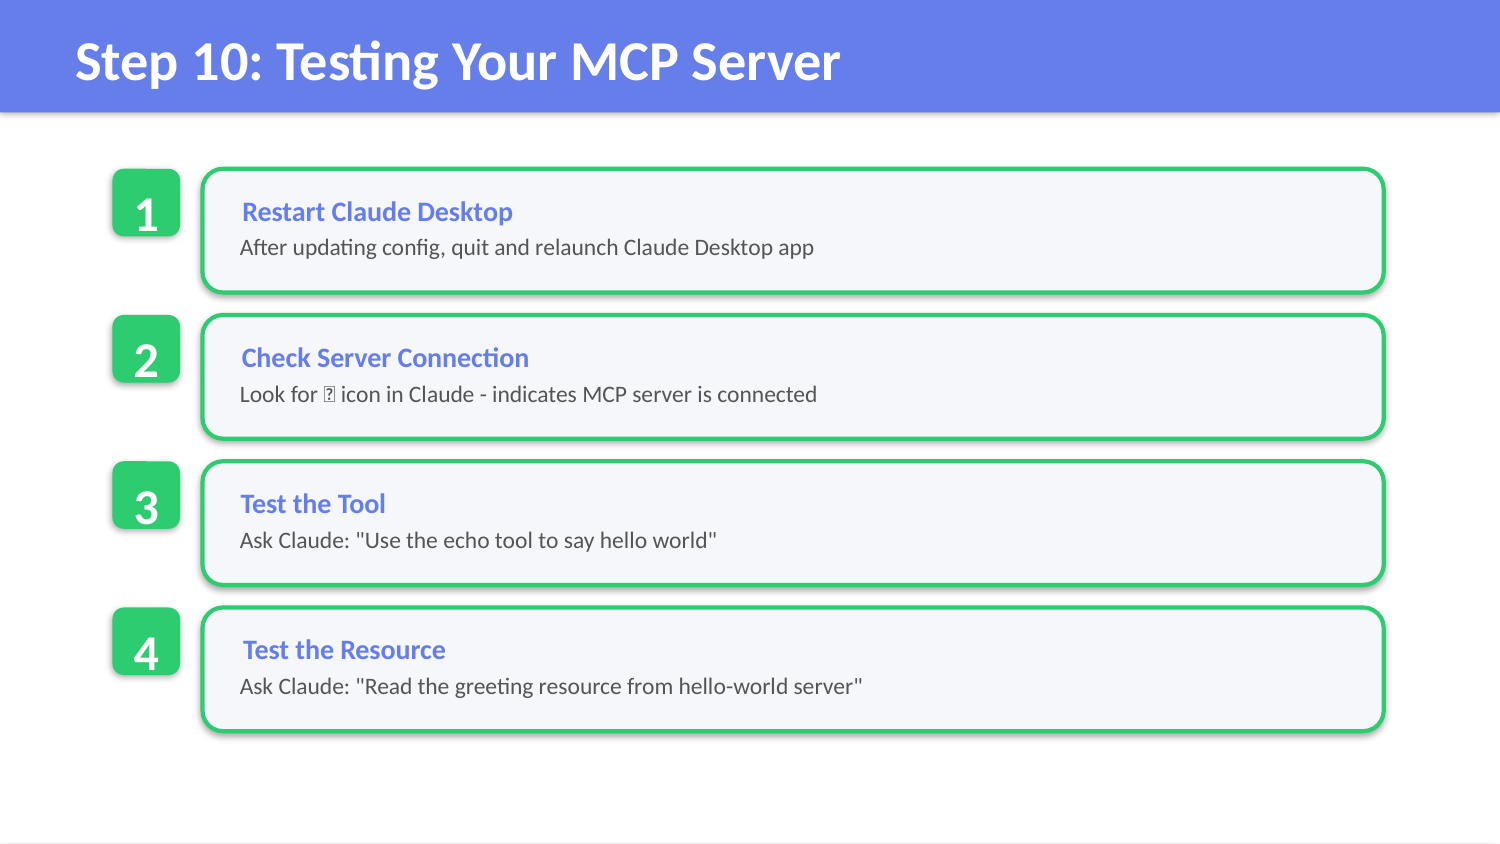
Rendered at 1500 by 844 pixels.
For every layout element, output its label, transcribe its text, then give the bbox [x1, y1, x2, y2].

text_box Restart Claude Desktop [227, 185, 529, 224]
text_box [111, 460, 181, 529]
text_box Check Server Connection [227, 331, 545, 371]
text_box [0, 120, 1500, 844]
text_box [201, 167, 1385, 294]
text_box 2 [118, 320, 174, 396]
text_box [201, 314, 1385, 440]
text_box 1 [118, 174, 174, 250]
text_box Test the Resource [228, 624, 461, 663]
text_box Test the Tool [225, 478, 402, 517]
text_box Ask Claude: "Use the echo tool to say hello world" [224, 517, 1350, 561]
text_box [111, 167, 181, 236]
text_box [0, 0, 1500, 113]
text_box [201, 606, 1385, 732]
text_box 4 [118, 613, 174, 688]
text_box Look for 🔌 icon in Claude - indicates MCP server is connected [224, 371, 1350, 415]
text_box After updating config, quit and relaunch Claude Desktop app [224, 224, 1350, 268]
text_box Step 10: Testing Your MCP Server [60, 16, 858, 100]
text_box 3 [118, 466, 174, 542]
text_box [111, 314, 181, 382]
text_box [201, 460, 1385, 586]
text_box Ask Claude: "Read the greeting resource from hello-world server" [224, 663, 1350, 707]
text_box [111, 606, 181, 675]
